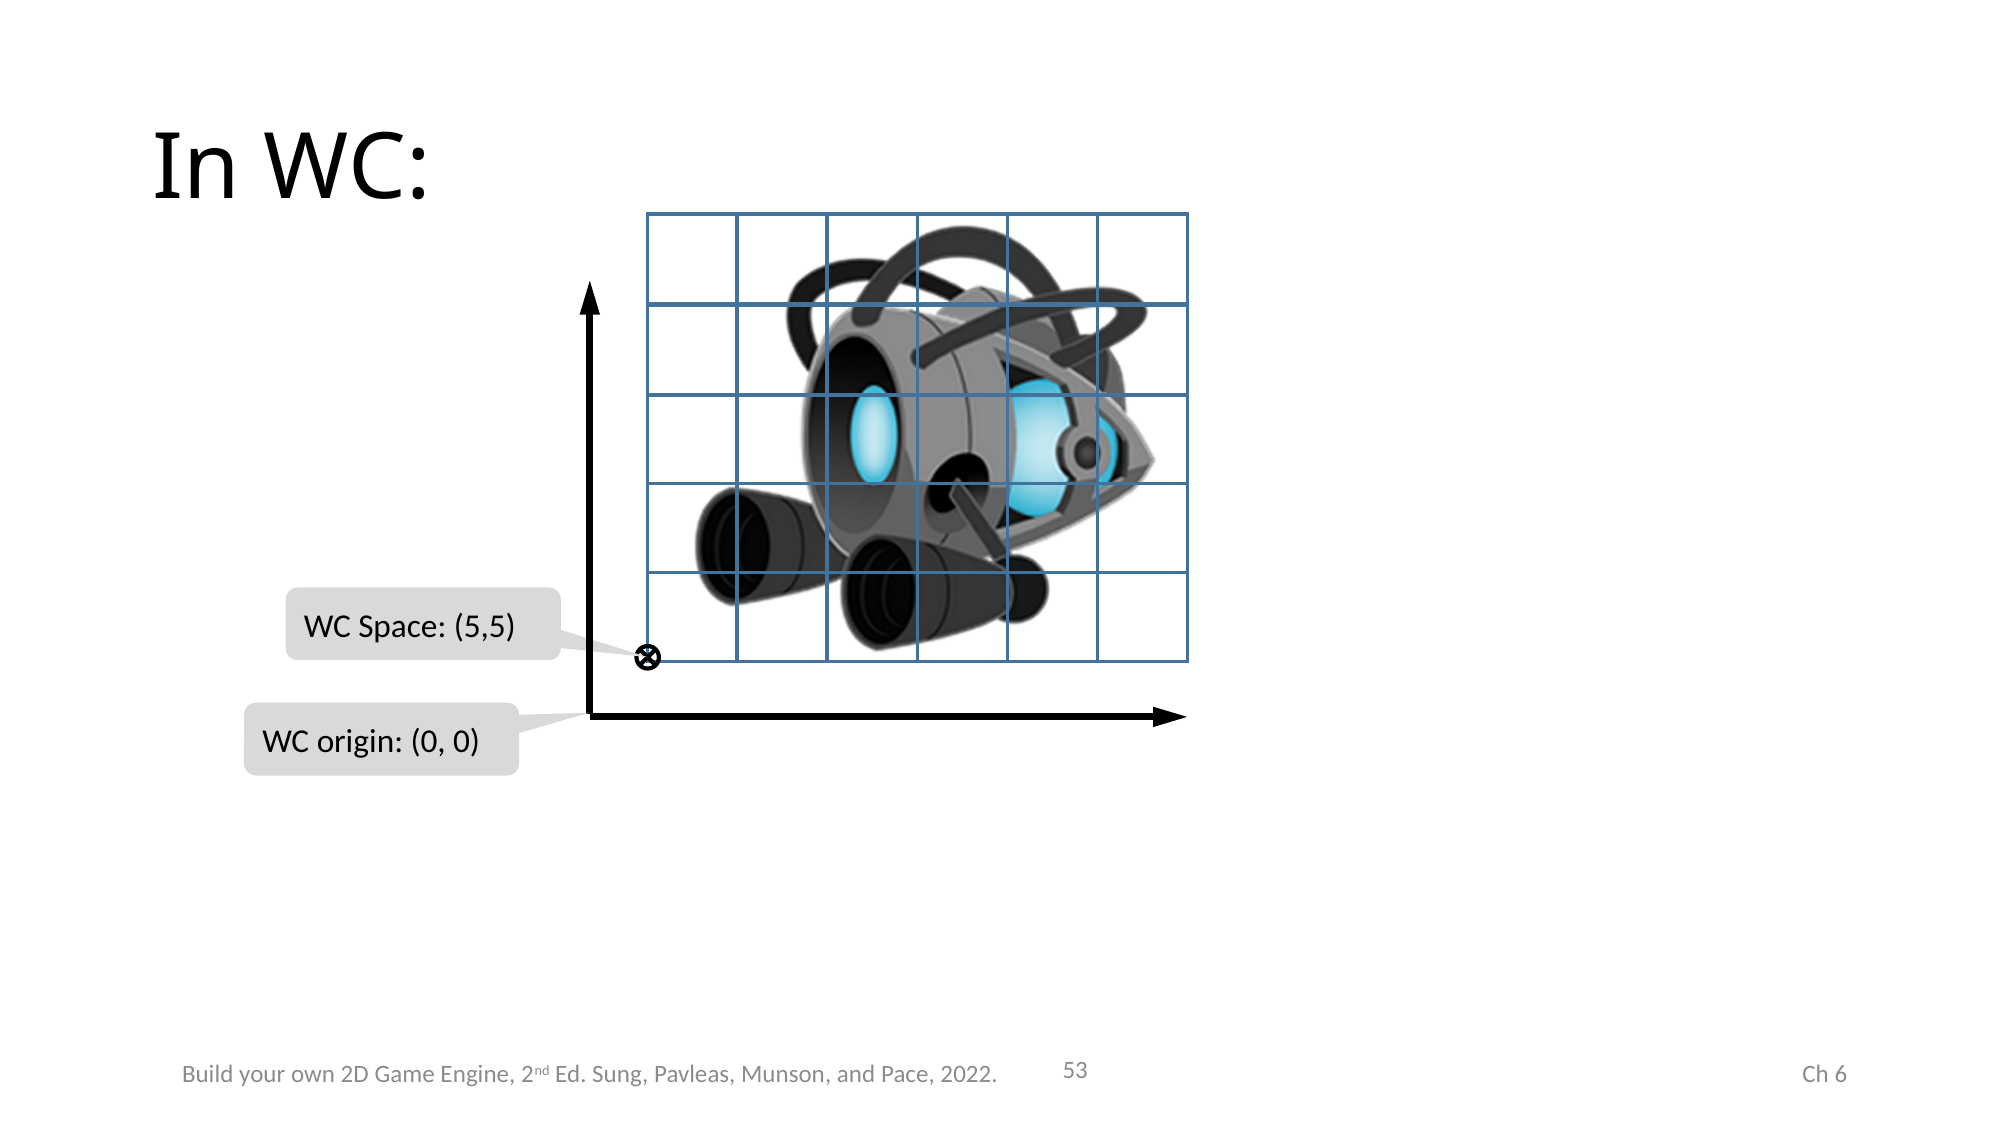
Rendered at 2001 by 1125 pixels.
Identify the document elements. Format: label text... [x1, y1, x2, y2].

text_box WC Space: (5,5) [284, 586, 586, 662]
text_box WC origin: (0, 0) [242, 701, 589, 777]
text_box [647, 188, 1188, 688]
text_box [589, 280, 1187, 717]
title In WC: [137, 59, 1863, 278]
